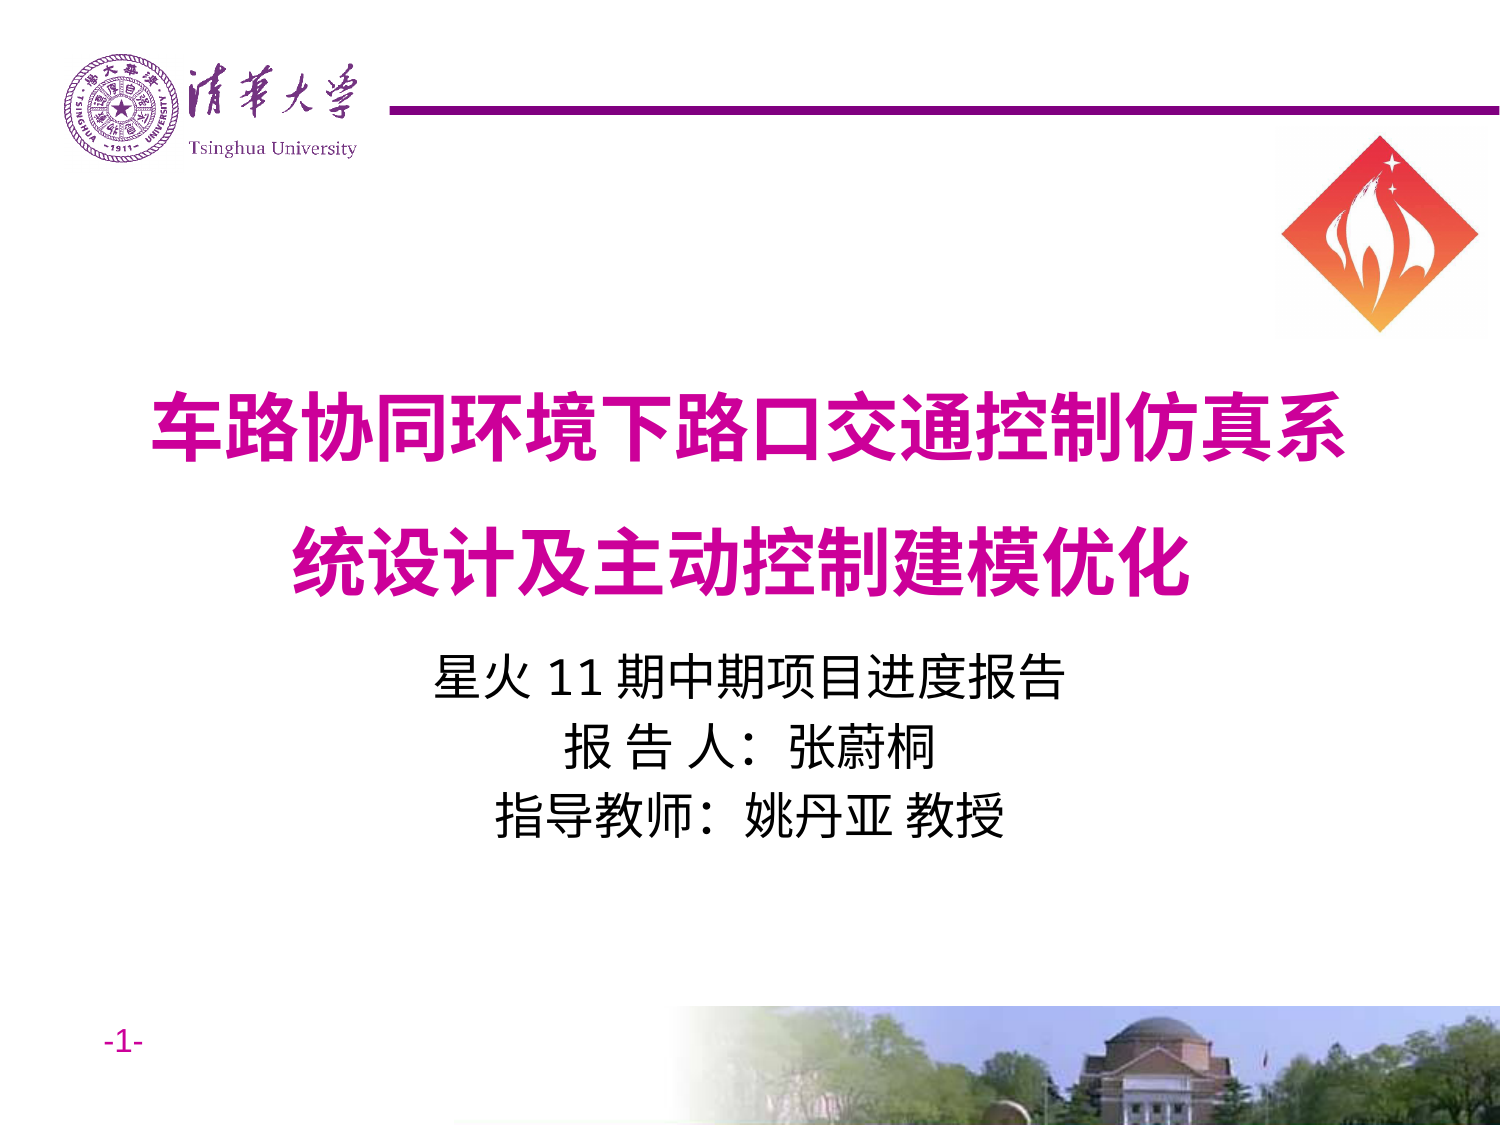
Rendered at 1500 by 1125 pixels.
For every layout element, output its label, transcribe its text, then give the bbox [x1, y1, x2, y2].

picture [454, 1006, 1500, 1125]
picture [1275, 126, 1488, 339]
picture [64, 54, 361, 173]
title 车路协同环境下路口交通控制仿真系统设计及主动控制建模优化 [112, 349, 1388, 591]
subtitle 星火11期中期项目进度报告 报 告 人：张蔚桐 指导教师：姚丹亚 教授 [225, 637, 1275, 925]
